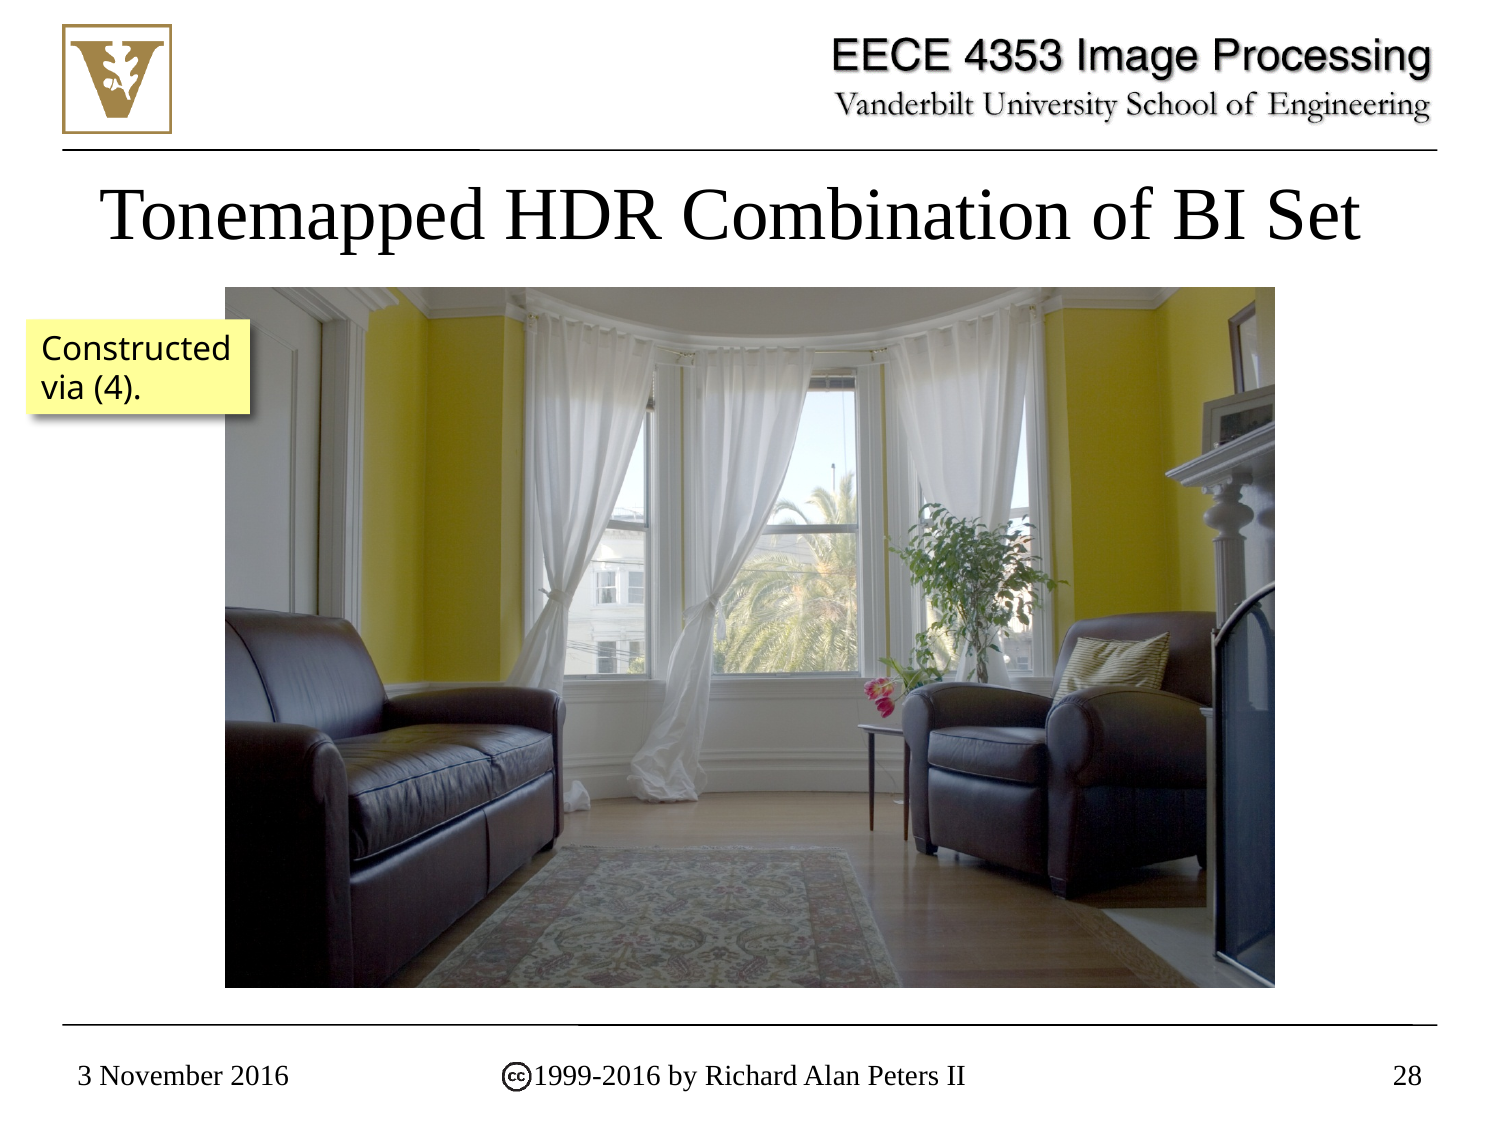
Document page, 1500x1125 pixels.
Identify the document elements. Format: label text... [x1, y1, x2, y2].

picture [498, 1058, 512, 1094]
picture [62, 24, 172, 134]
footer 1999-2016 by Richard Alan Peters II [512, 1044, 988, 1105]
picture [826, 25, 1436, 133]
title Tonemapped HDR Combination of BI Set [62, 149, 1438, 269]
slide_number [62, 1044, 413, 1105]
picture [224, 287, 1276, 988]
slide_number 28 [1087, 1044, 1438, 1105]
text_box Constructed via (4). [26, 319, 219, 415]
